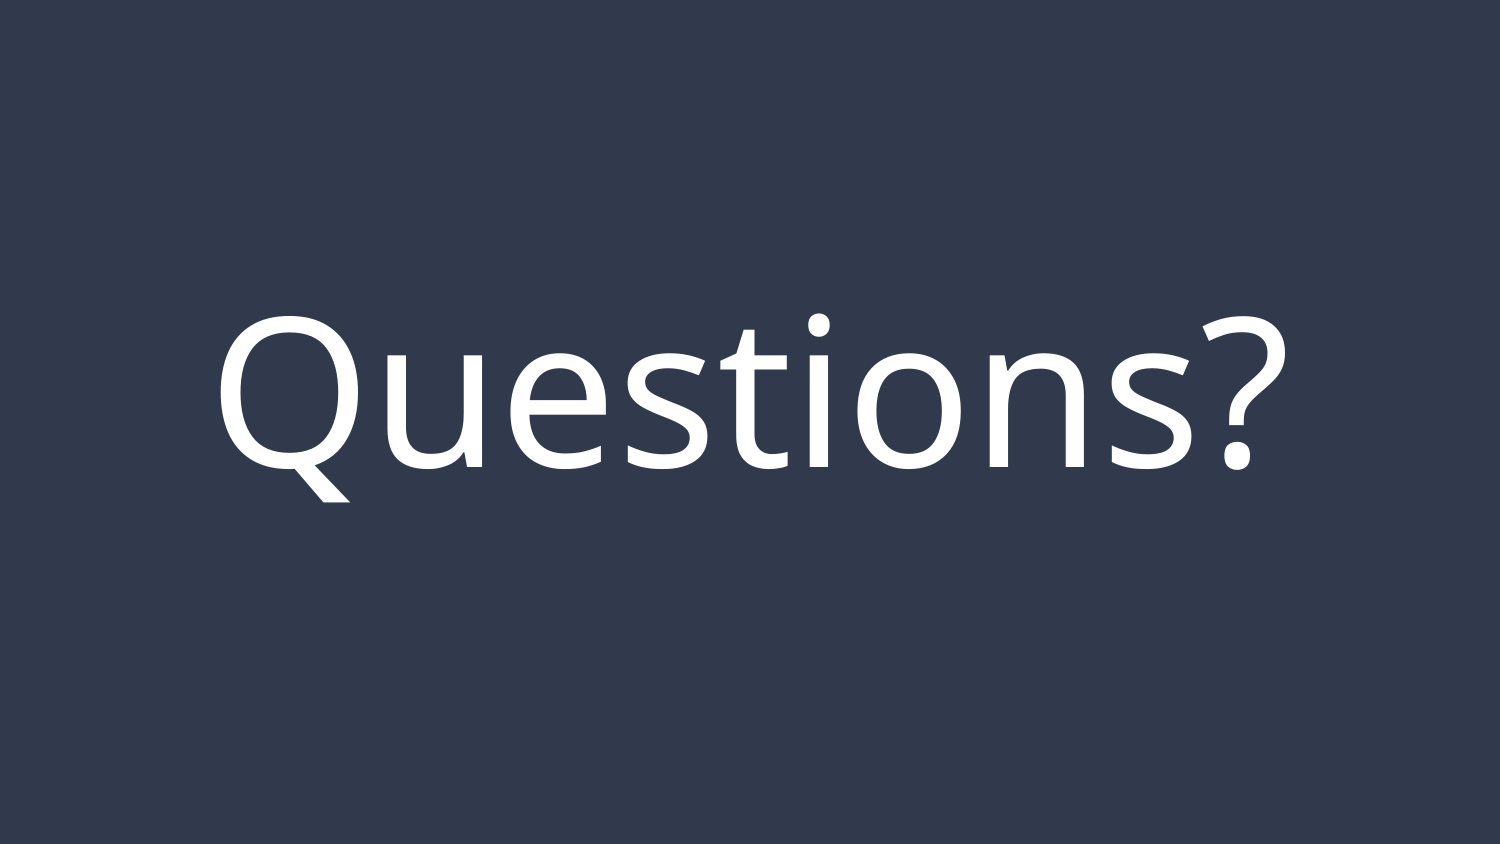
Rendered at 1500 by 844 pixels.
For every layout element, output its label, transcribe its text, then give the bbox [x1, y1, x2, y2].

title Questions? [51, 319, 1449, 524]
